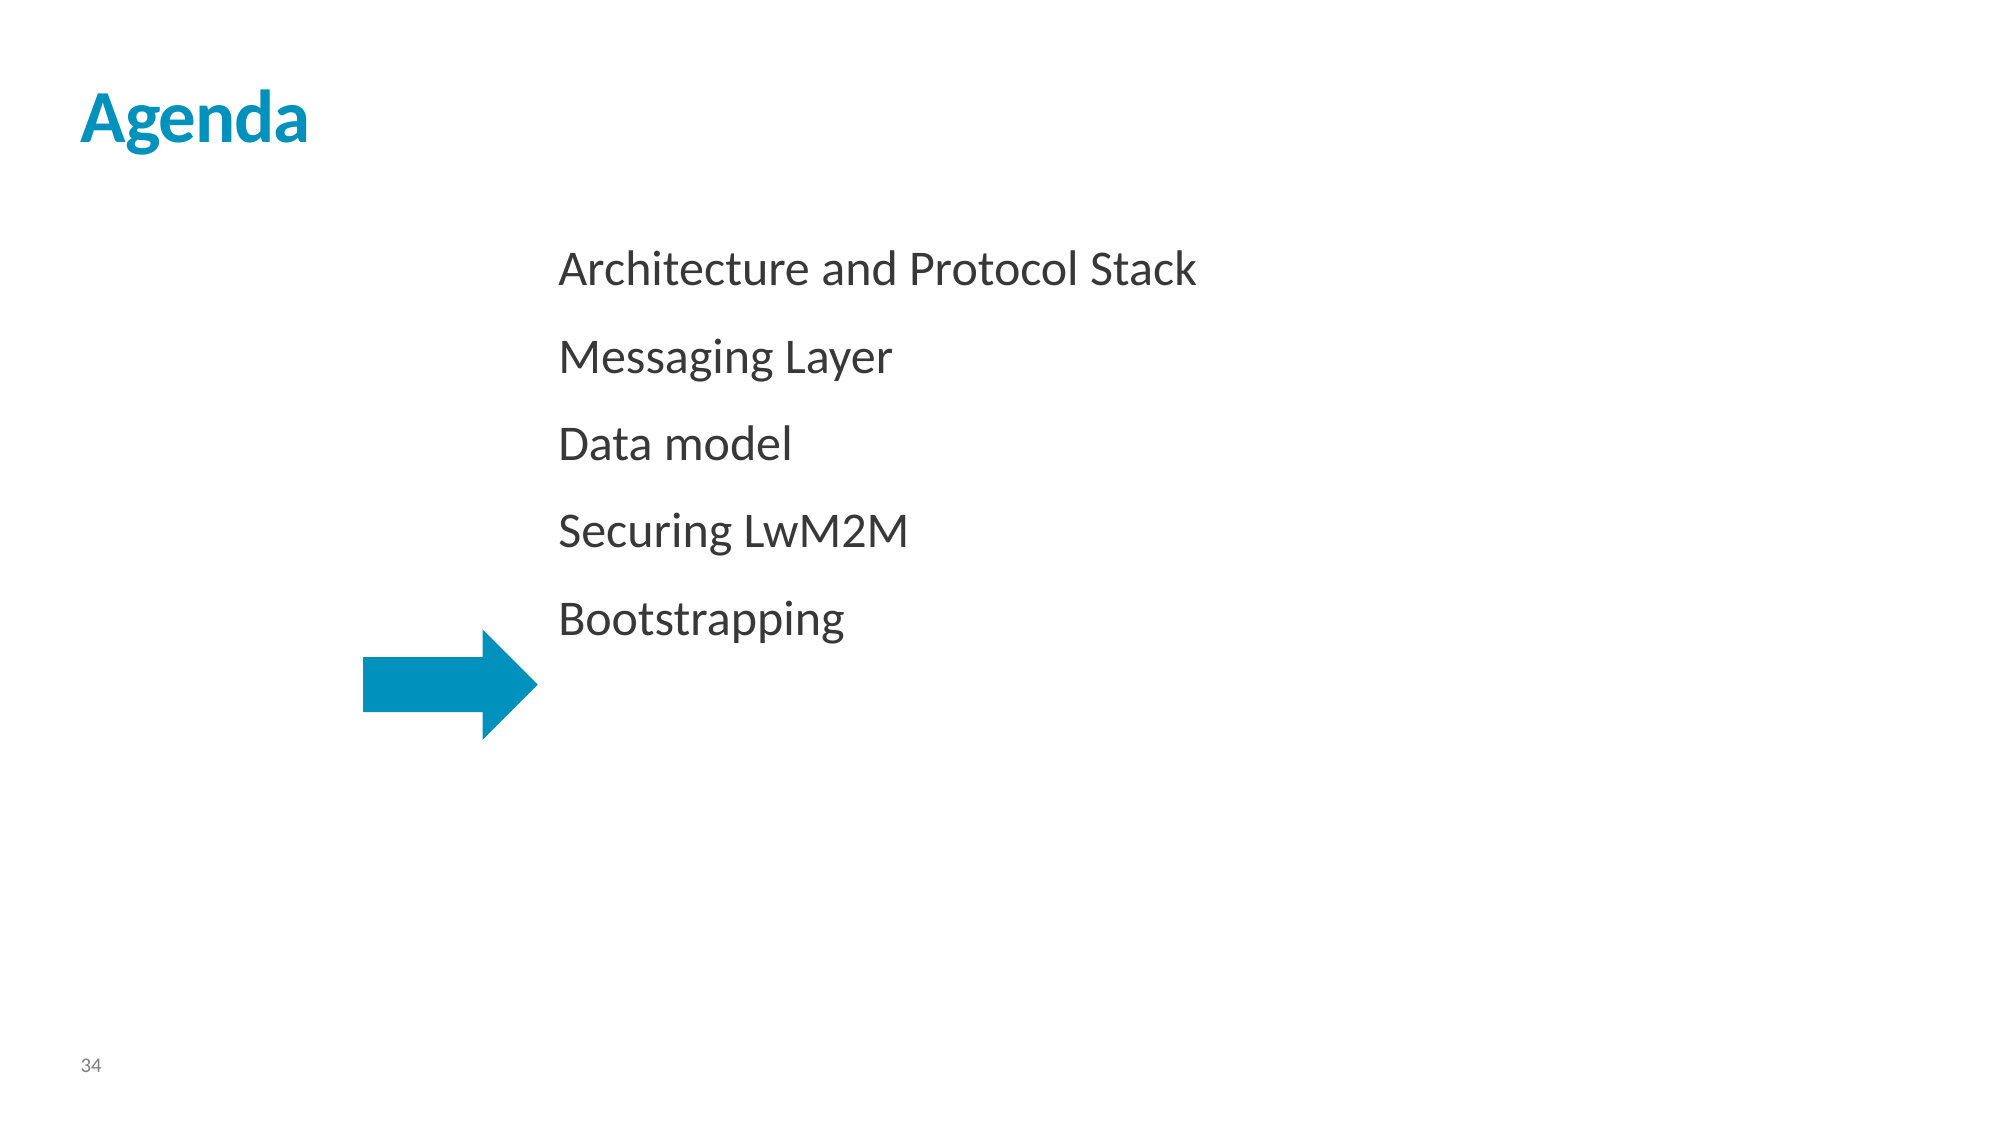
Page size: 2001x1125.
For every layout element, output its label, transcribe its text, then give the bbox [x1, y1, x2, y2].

list Architecture and Protocol Stack Messaging Layer Data model Securing LwM2M Bootstrapping [558, 242, 1915, 1077]
text_box [363, 629, 538, 740]
title Agenda [80, 48, 1915, 158]
